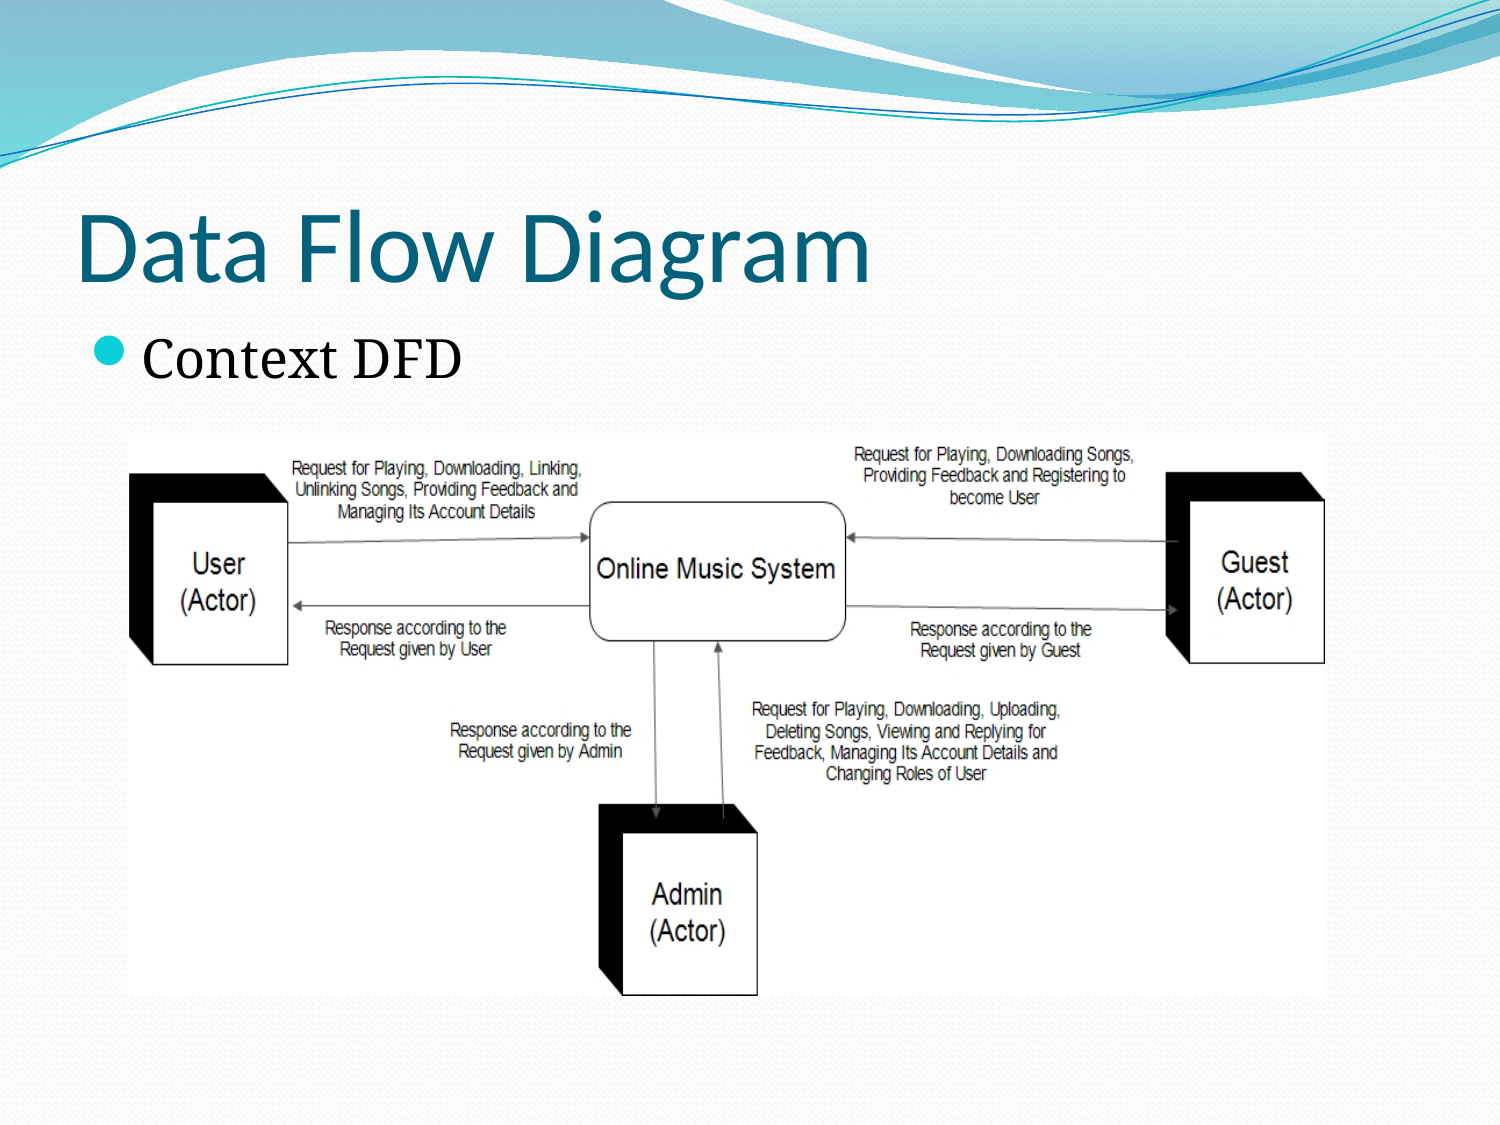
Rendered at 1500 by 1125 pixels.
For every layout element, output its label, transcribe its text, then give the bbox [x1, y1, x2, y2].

picture [128, 433, 1325, 997]
list Context DFD [75, 317, 1425, 1038]
title Data Flow Diagram [75, 115, 1425, 303]
